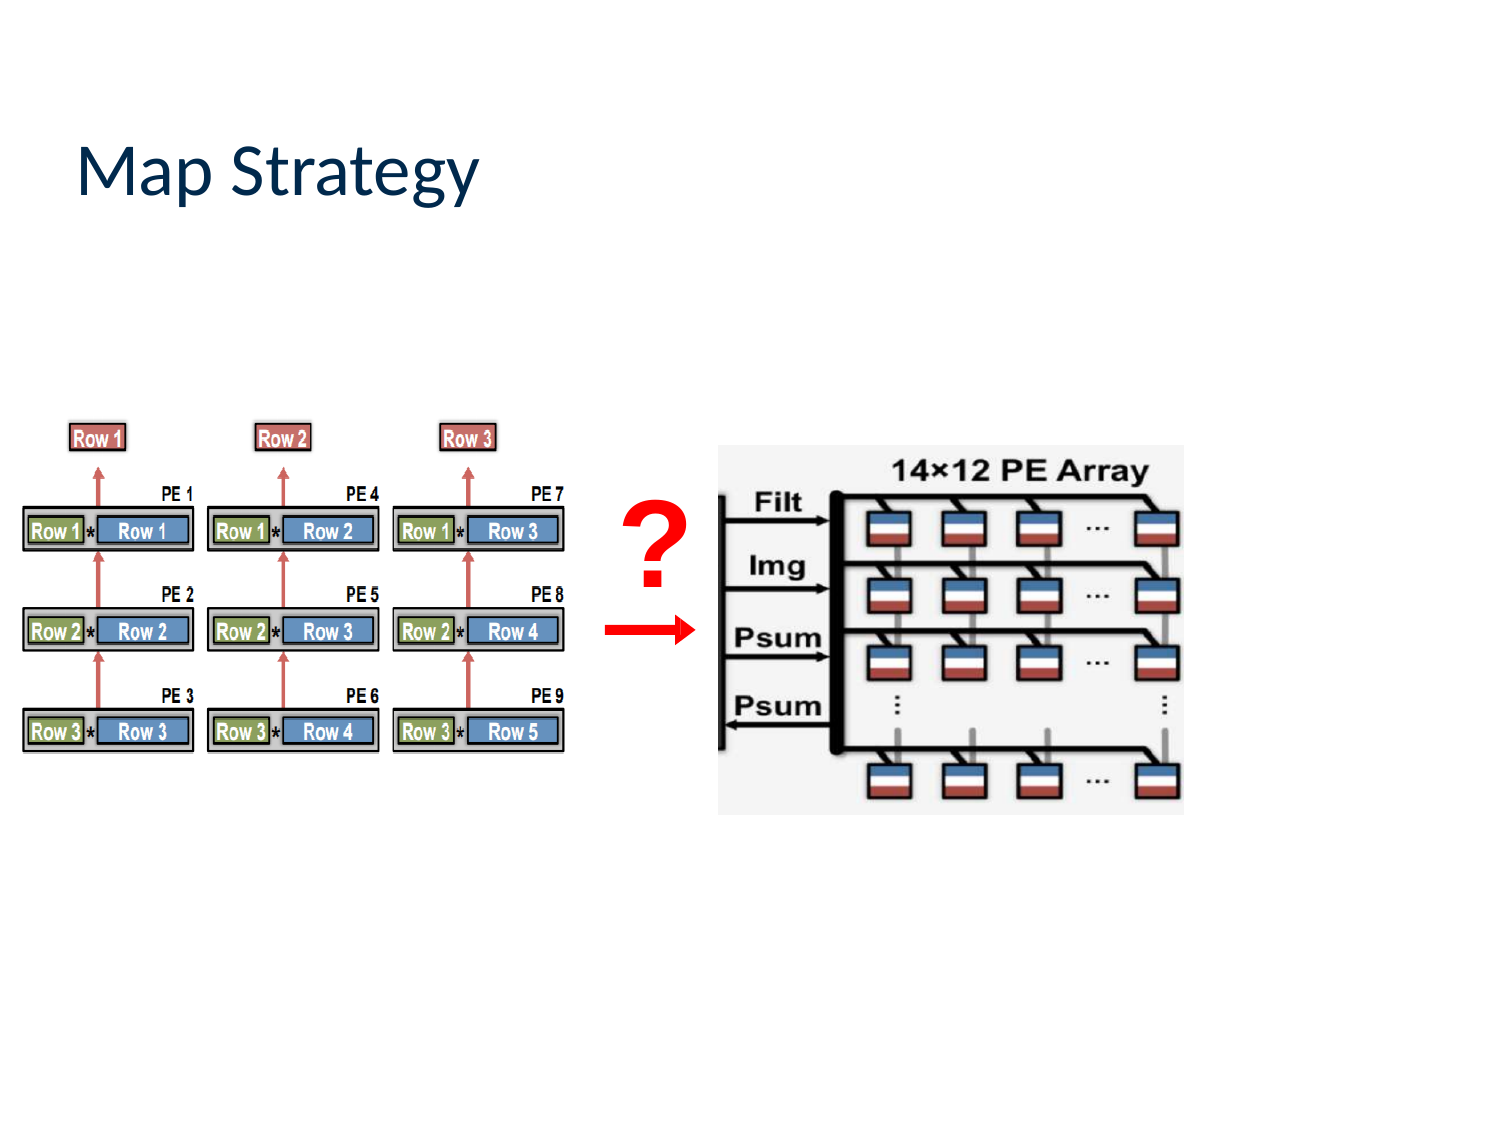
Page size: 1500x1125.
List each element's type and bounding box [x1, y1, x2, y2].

picture [718, 445, 1184, 815]
text_box [615, 460, 696, 613]
text_box [604, 614, 696, 646]
title [72, 69, 1445, 260]
picture [0, 403, 583, 772]
